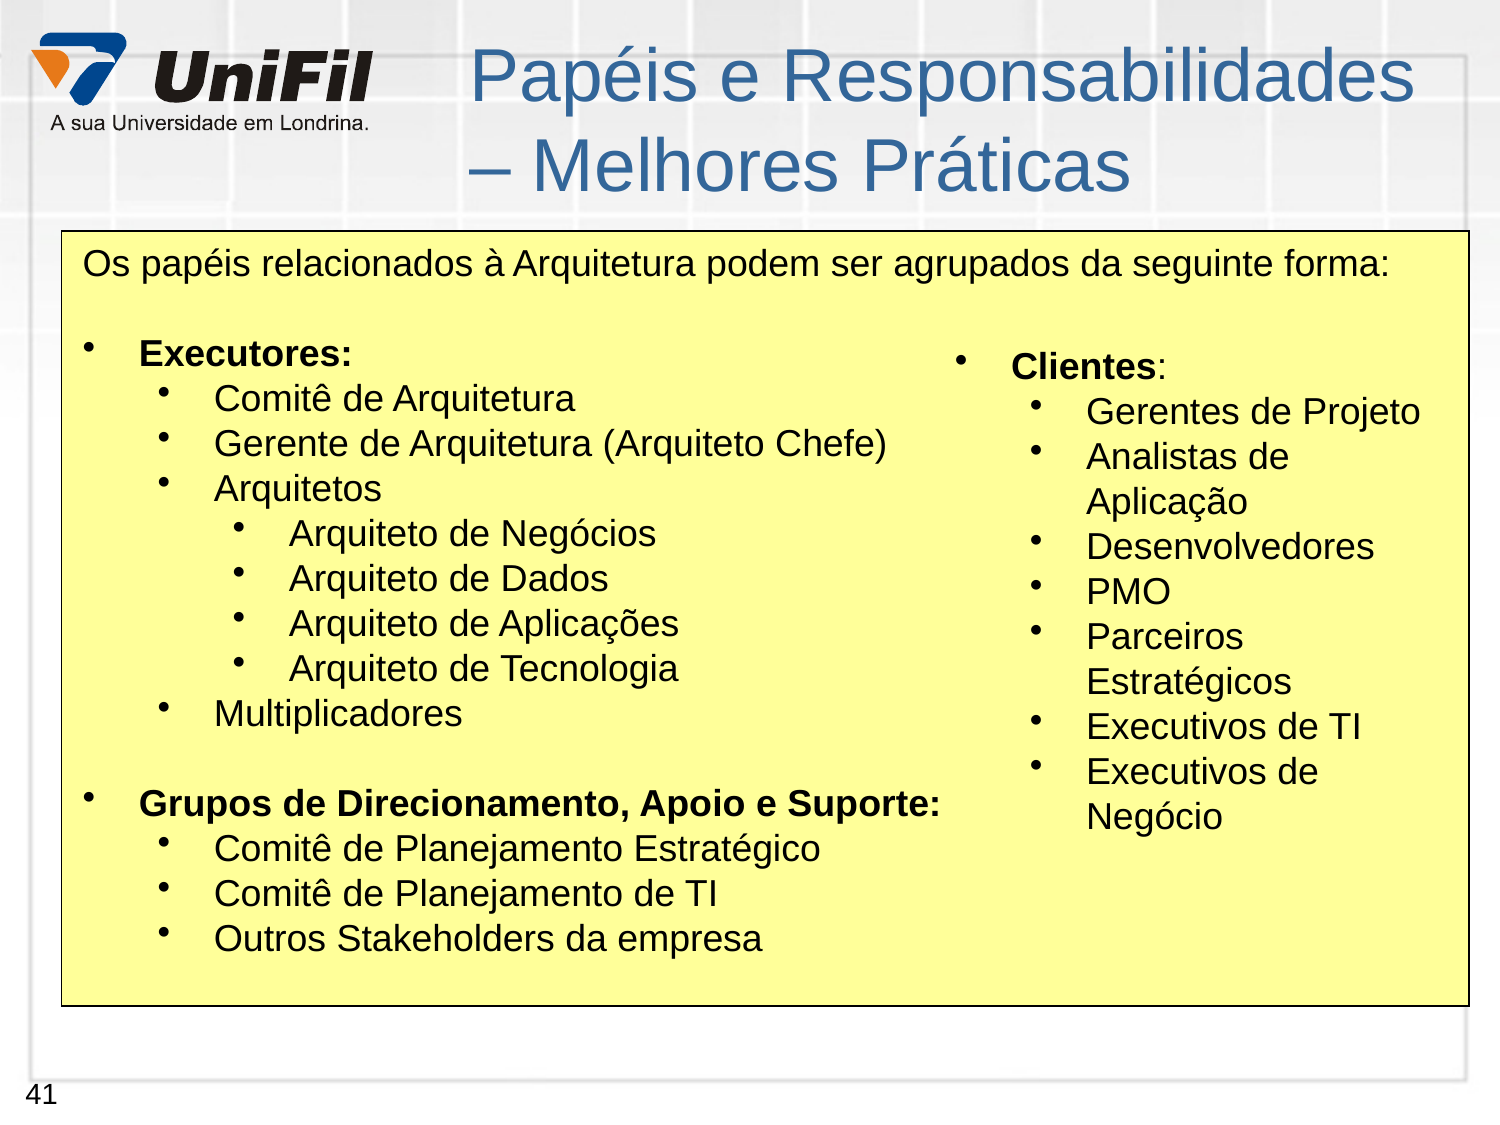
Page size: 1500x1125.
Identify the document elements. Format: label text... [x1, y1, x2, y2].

text_box [61, 231, 1470, 1007]
slide_number 41 [10, 1067, 92, 1122]
picture [0, 0, 1500, 1125]
text_box Clientes: Gerentes de Projeto Analistas de Aplicação Desenvolvedores PMO Parceiros Estratégicos Executivos de TI Executivos de Negócio [940, 334, 1467, 890]
text_box Os papéis relacionados à Arquitetura podem ser agrupados da seguinte forma: Executores: Comitê de Arquitetura Gerente de Arquitetura (Arquiteto Chefe) Arquitetos Arquiteto de Negócios Arquiteto de Dados Arquiteto de Aplicações Arquiteto de Tecnologia Multiplicadores Grupos de Direcionamento, Apoio e Suporte: Comitê de Planejamento Estratégico Comitê de Planejamento de TI Outros Stakeholders da empresa [67, 231, 1418, 967]
title Papéis e Responsabilidades – Melhores Práticas [454, 19, 1500, 101]
